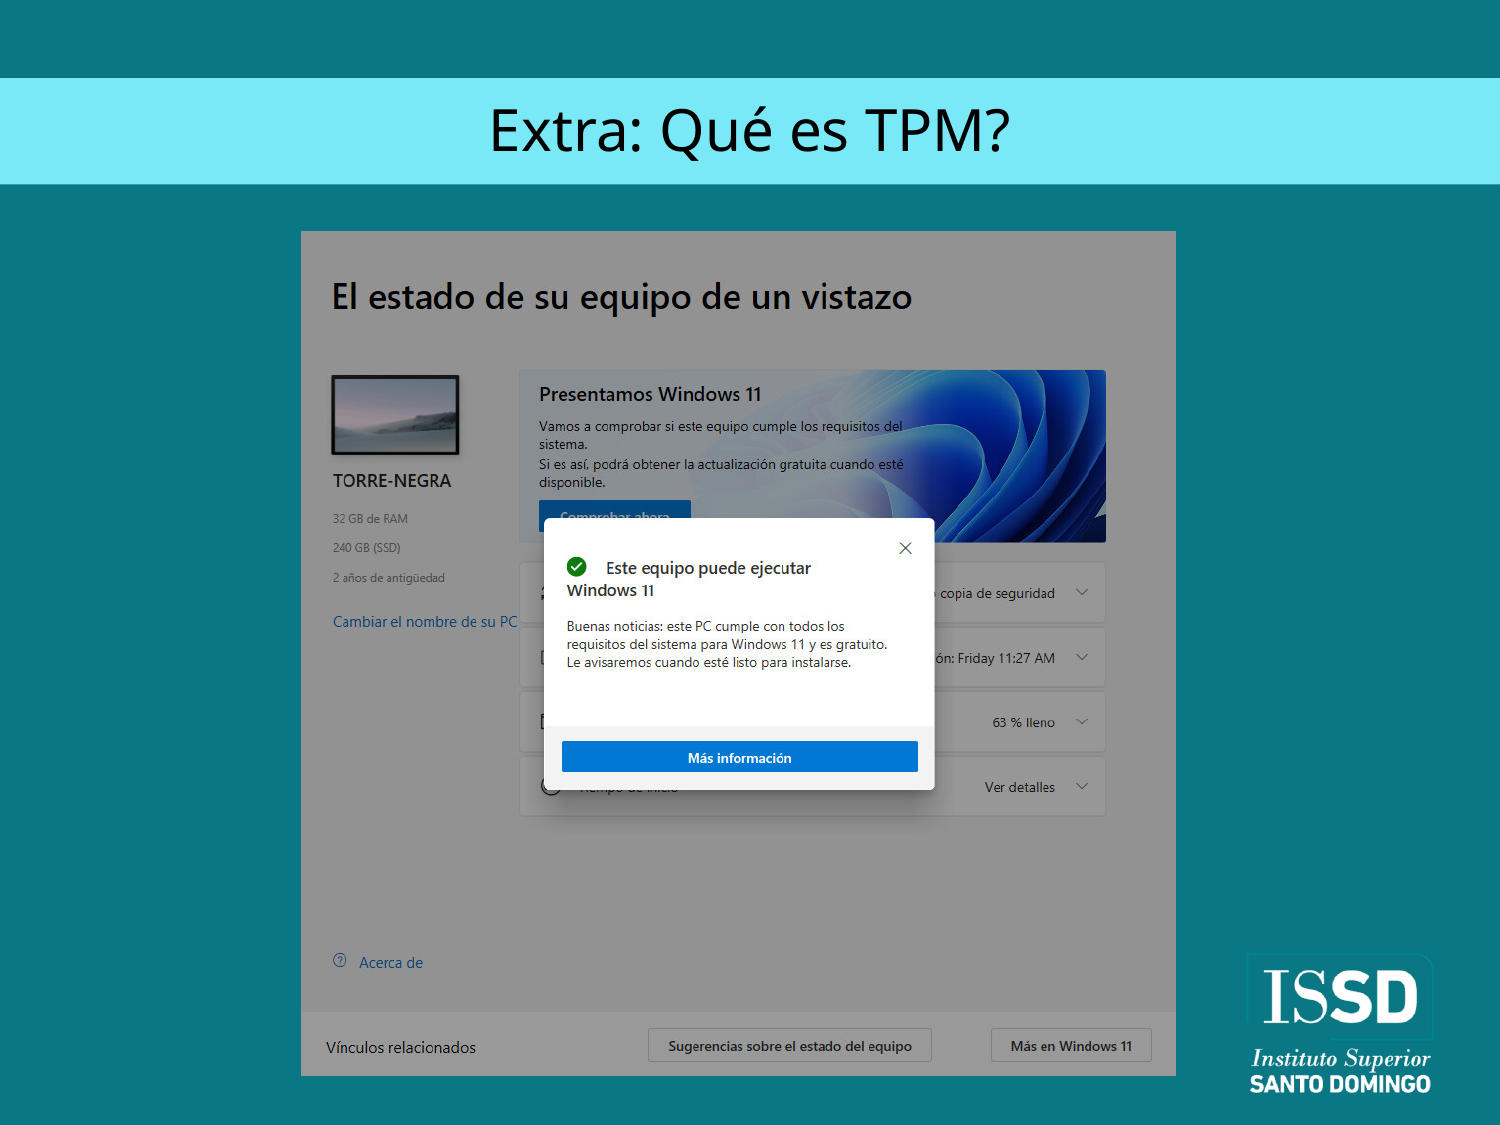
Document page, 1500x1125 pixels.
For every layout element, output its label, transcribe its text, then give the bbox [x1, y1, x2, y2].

text_box Extra: Qué es TPM? [0, 78, 1500, 185]
picture [300, 231, 1176, 1076]
picture [1245, 952, 1434, 1093]
